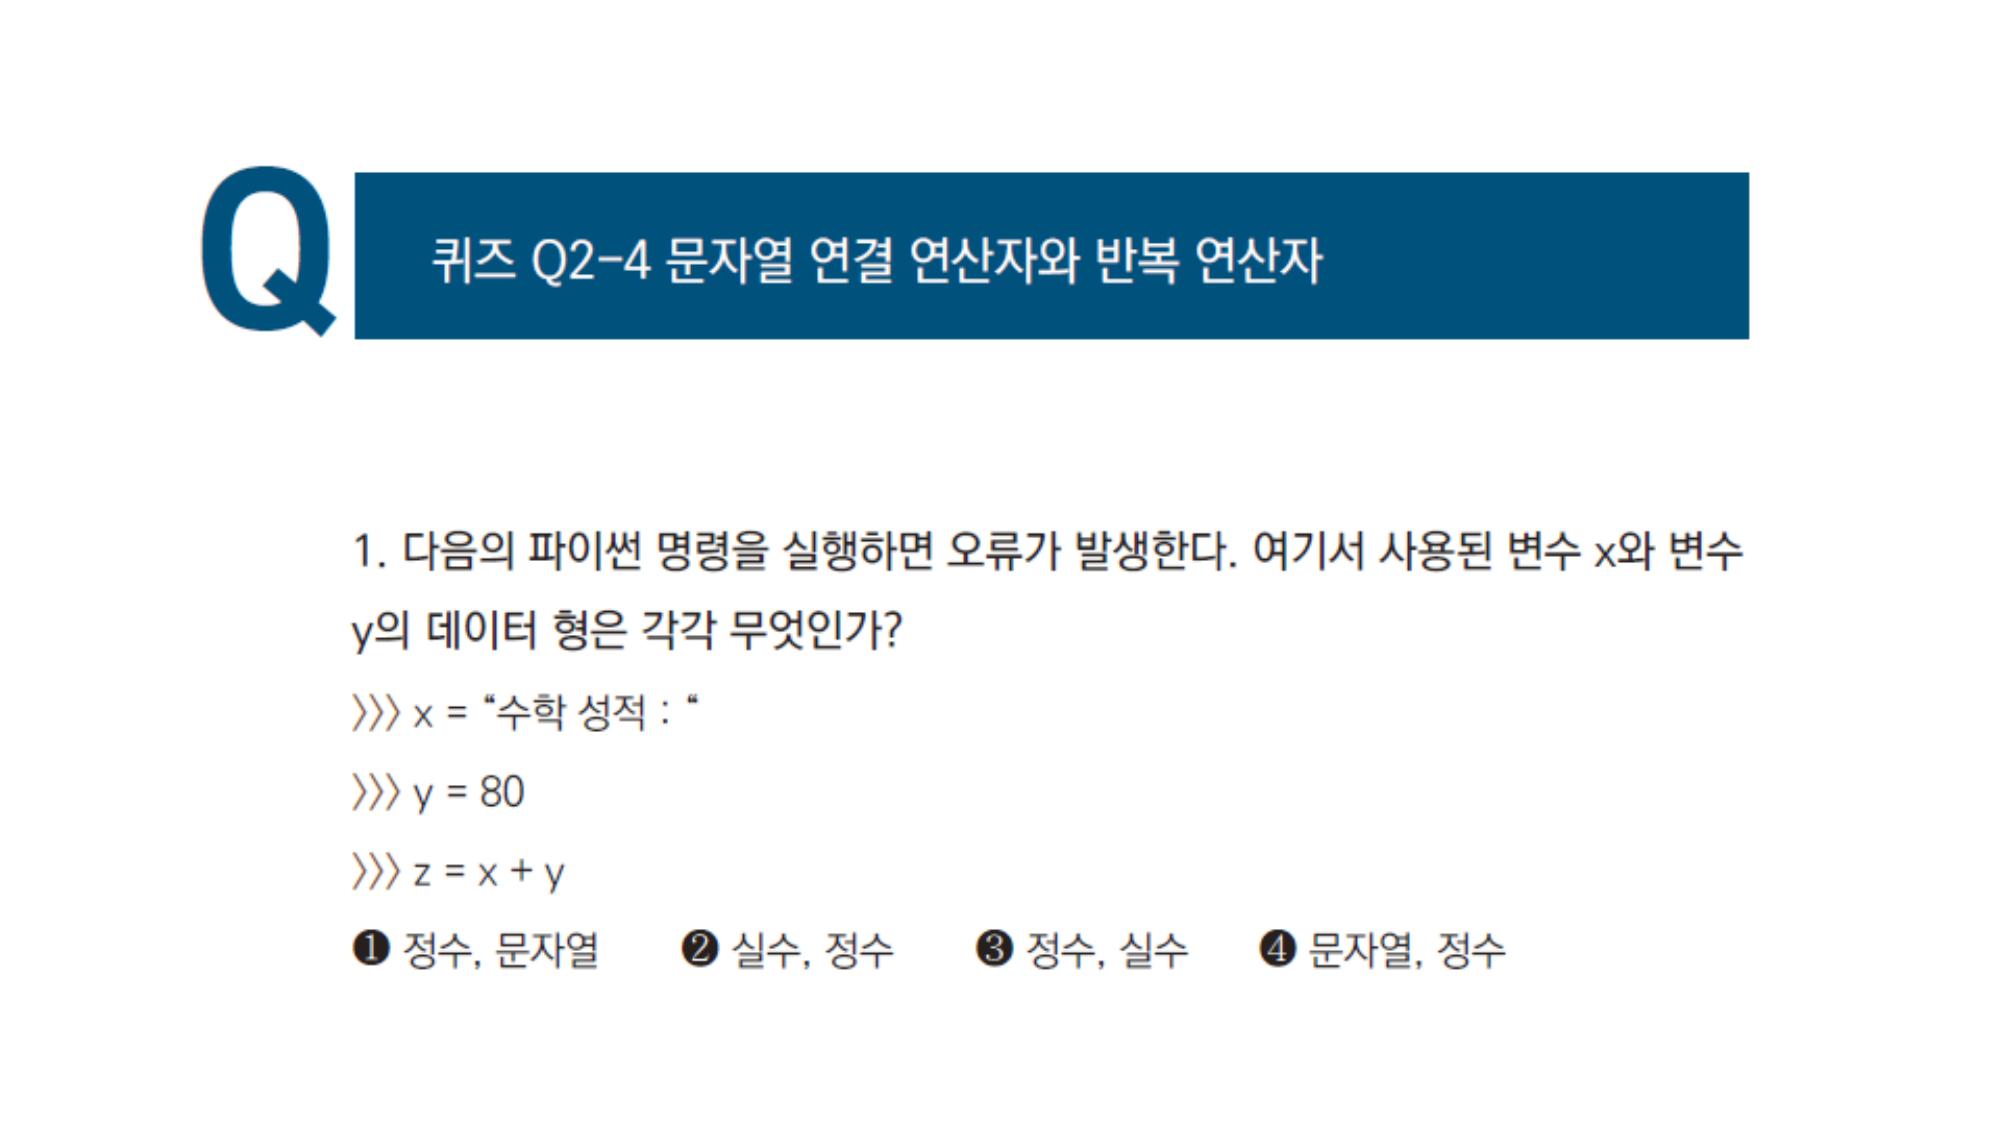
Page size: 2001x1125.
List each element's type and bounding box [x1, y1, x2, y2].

text_box [172, 100, 1829, 1024]
